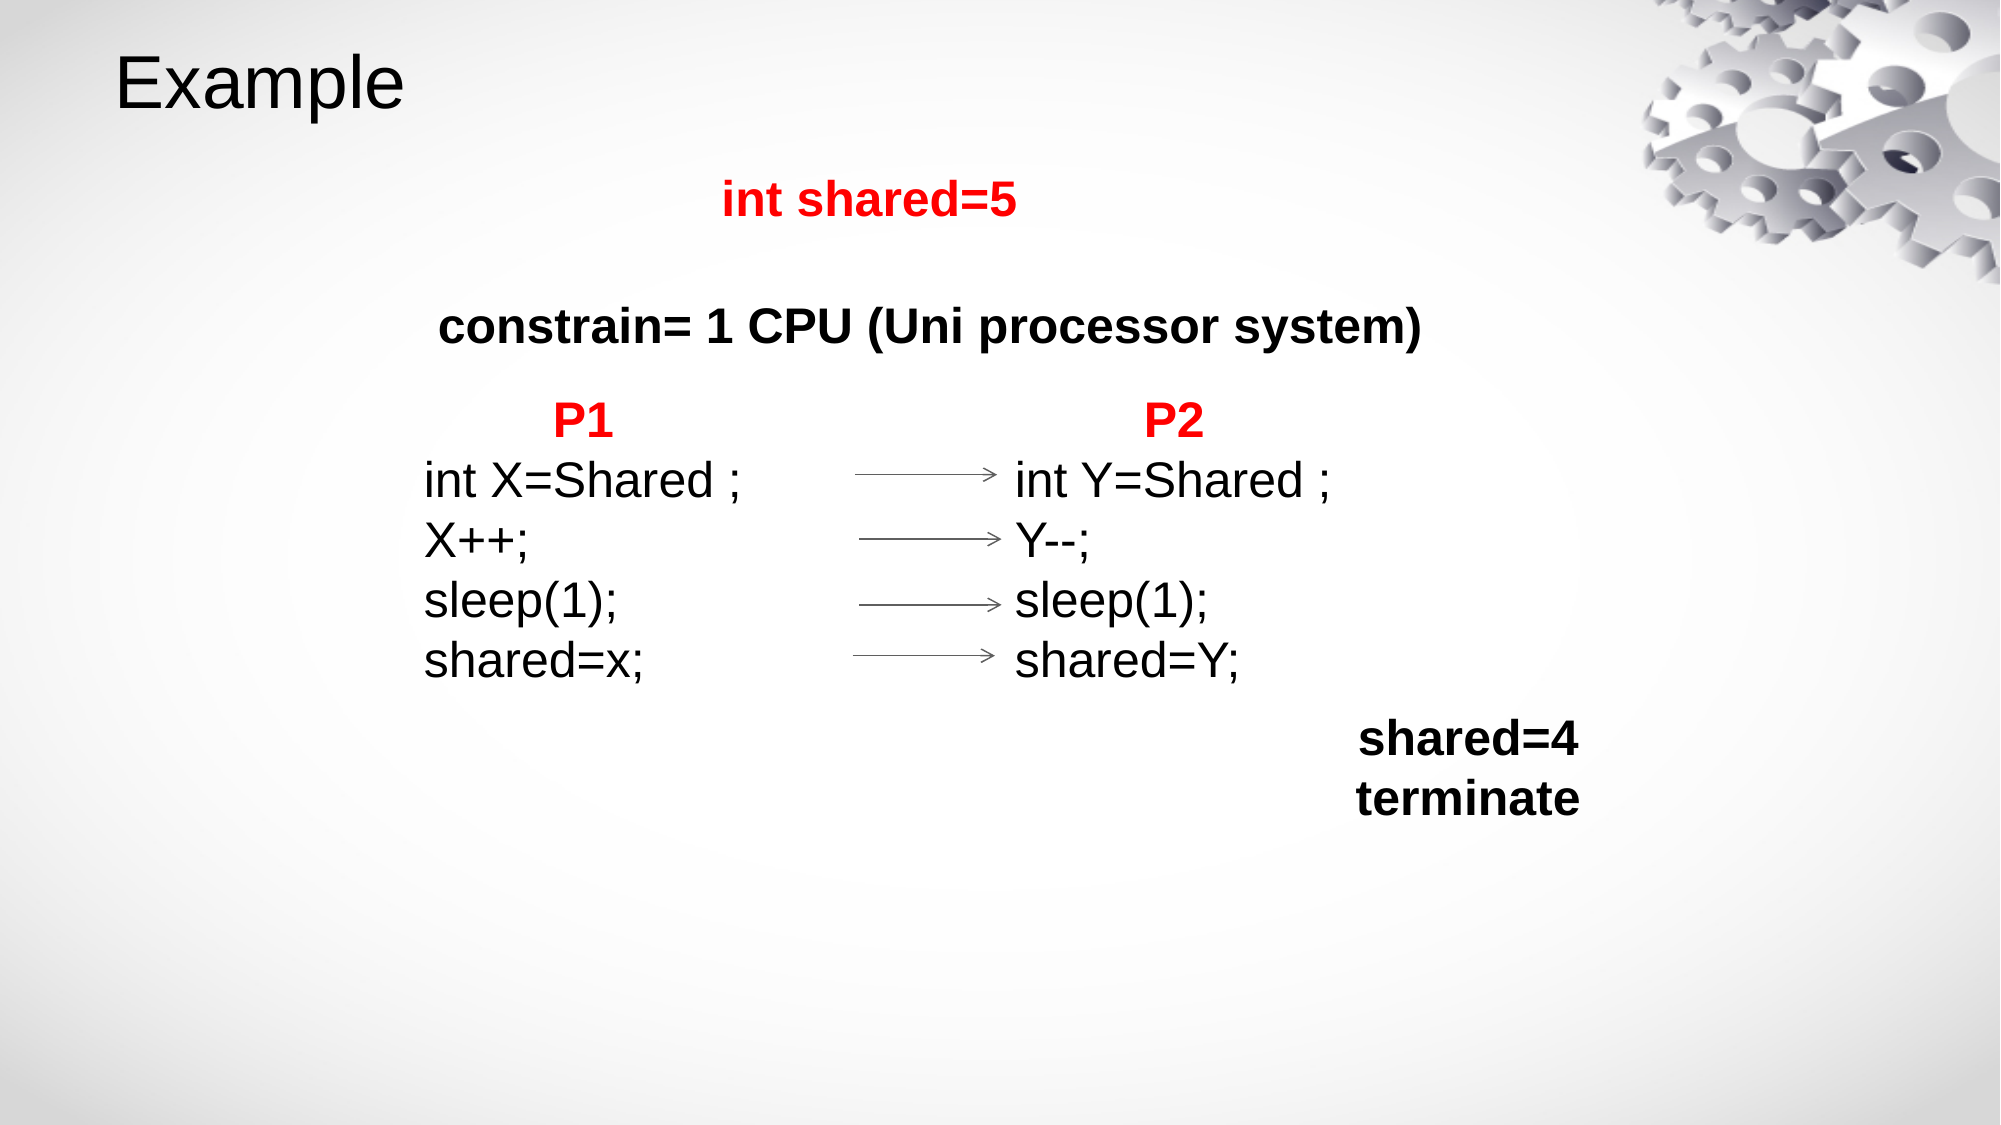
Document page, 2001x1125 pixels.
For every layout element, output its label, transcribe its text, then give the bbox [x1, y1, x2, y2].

text_box constrain= 1 CPU (Uni processor system) [237, 285, 1624, 361]
text_box P1 int X=Shared ; X++; sleep(1); shared=x; [409, 380, 758, 695]
picture [0, 0, 2000, 1125]
title Example [99, 30, 1901, 127]
text_box int shared=5 [695, 159, 1044, 234]
text_box shared=4 terminate [1277, 698, 1659, 833]
text_box P2 int Y=Shared ; Y--; sleep(1); shared=Y; [1000, 380, 1349, 695]
